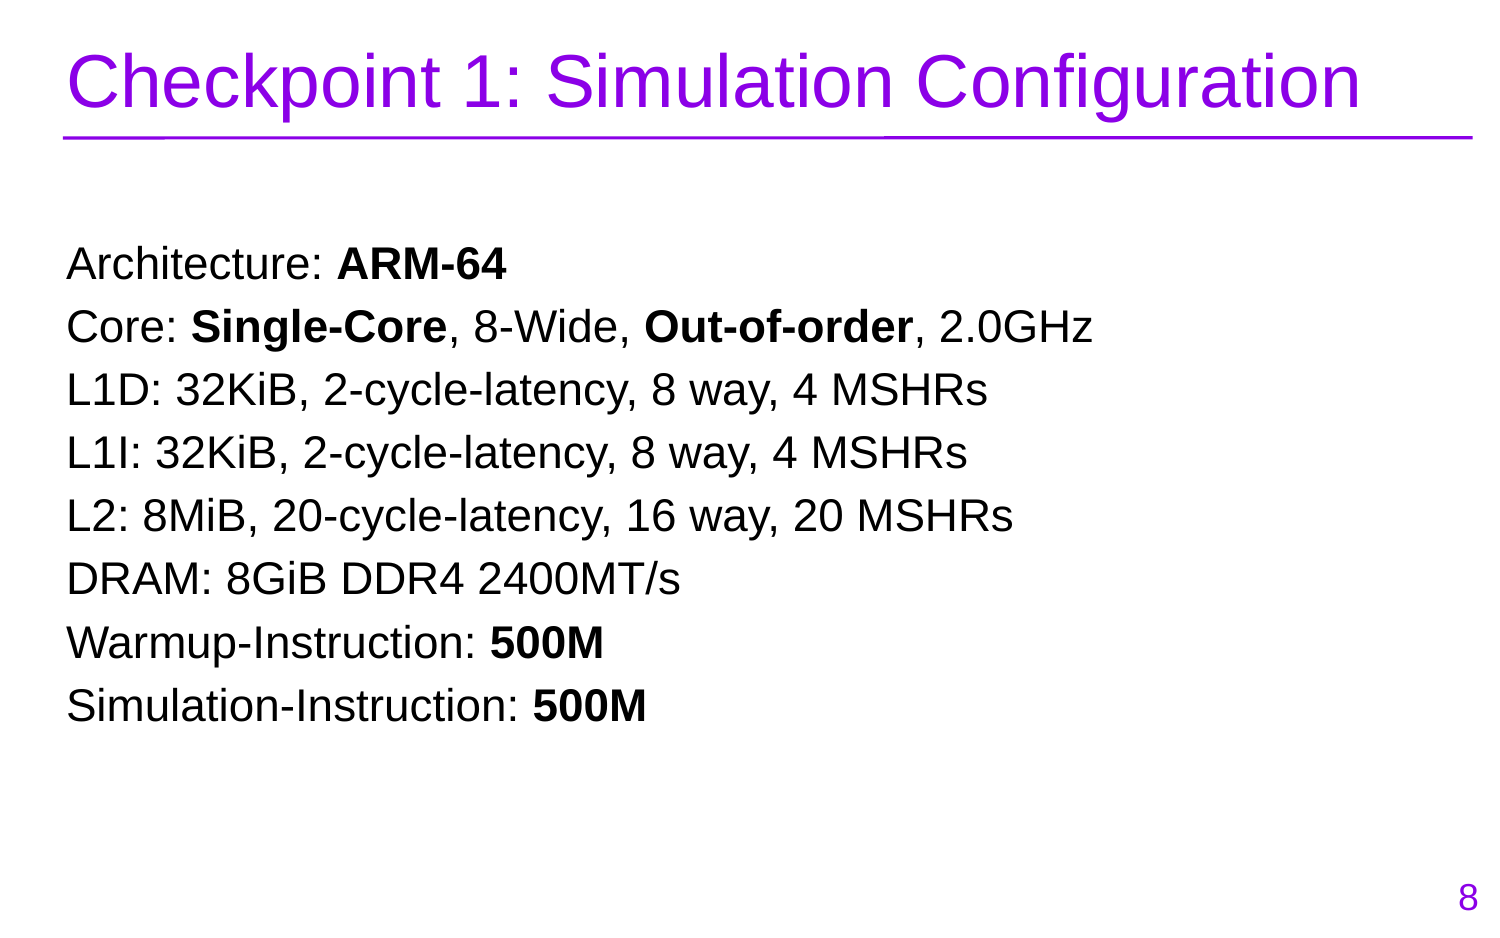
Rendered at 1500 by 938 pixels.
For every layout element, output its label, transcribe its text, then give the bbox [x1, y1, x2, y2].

title Checkpoint 1: Simulation Configuration [51, 17, 1449, 122]
slide_number ‹#› [1388, 859, 1494, 932]
list Architecture: ARM-64 Core: Single-Core, 8-Wide, Out-of-order, 2.0GHz L1D: 32KiB, 2-cycle-latency, 8 way, 4 MSHRs L1I: 32KiB, 2-cycle-latency, 8 way, 4 MSHRs L2: 8MiB, 20-cycle-latency, 16 way, 20 MSHRs DRAM: 8GiB DDR4 2400MT/s Warmup-Instruction: 500M Simulation-Instruction: 500M [51, 210, 1449, 894]
